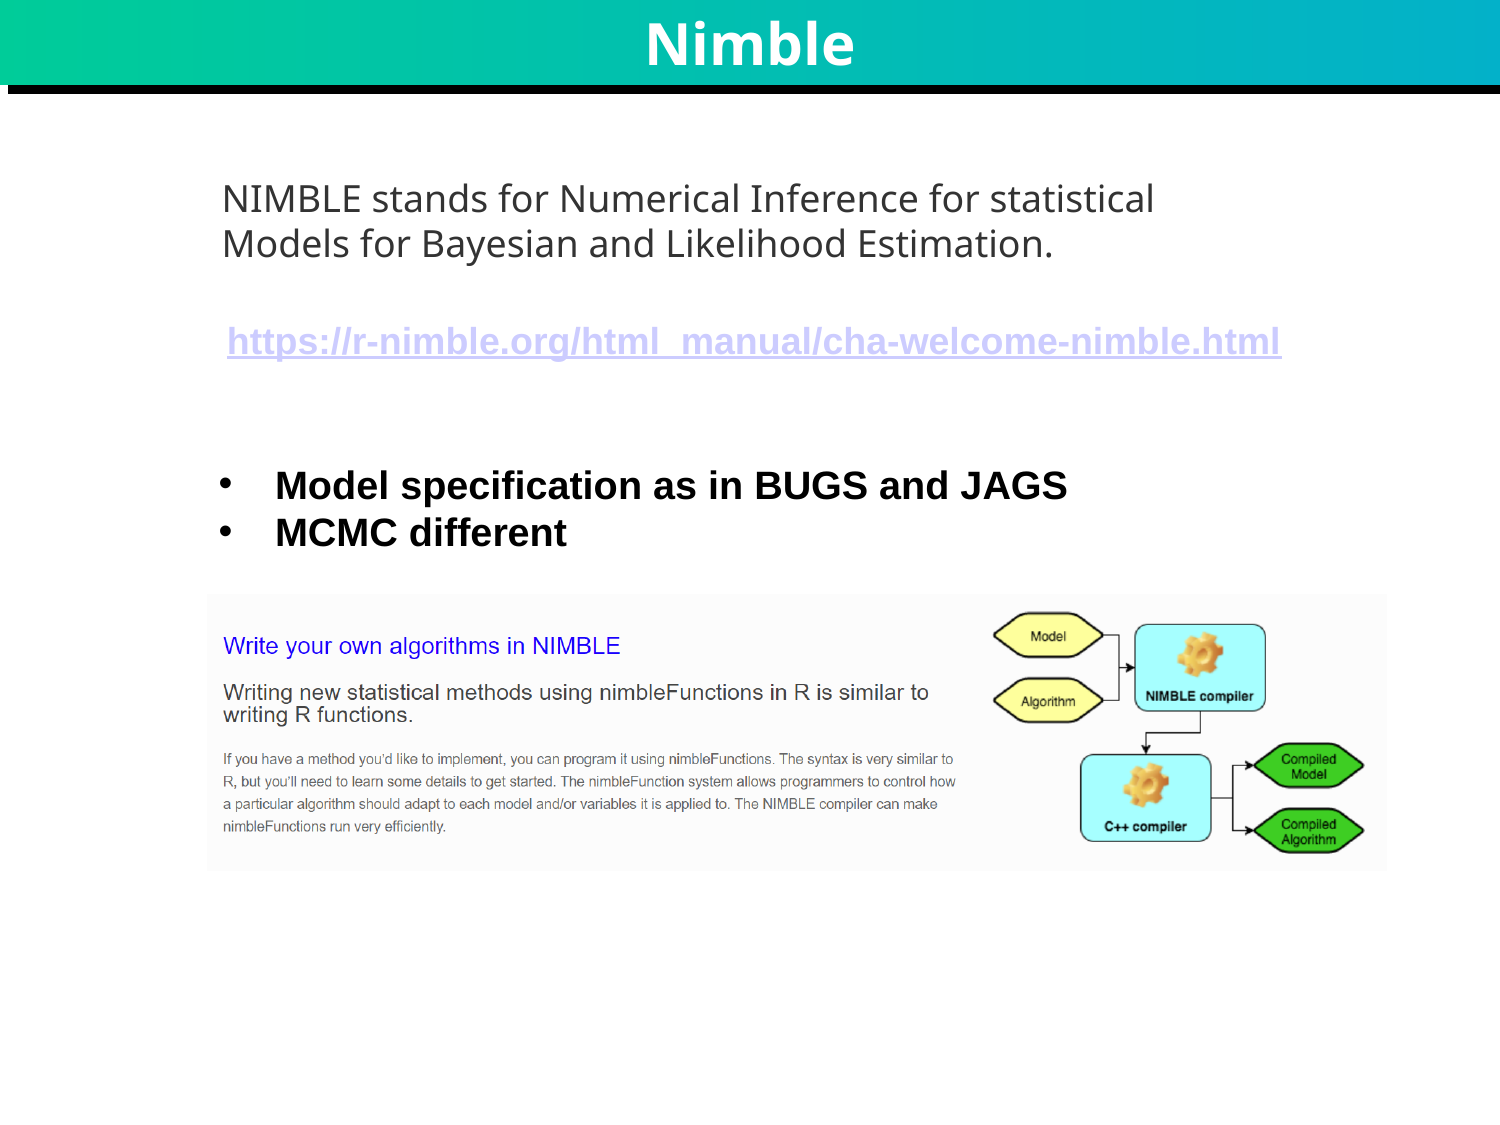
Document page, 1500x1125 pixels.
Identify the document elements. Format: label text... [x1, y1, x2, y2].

text_box NIMBLE stands for Numerical Inference for statistical Models for Bayesian and Likelihood Estimation. [206, 167, 1185, 273]
picture [206, 594, 1388, 872]
text_box Model specification as in BUGS and JAGS MCMC different [129, 452, 1159, 562]
title Nimble [0, 0, 1500, 86]
text_box https://r-nimble.org/html_manual/cha-welcome-nimble.html [212, 309, 1297, 370]
